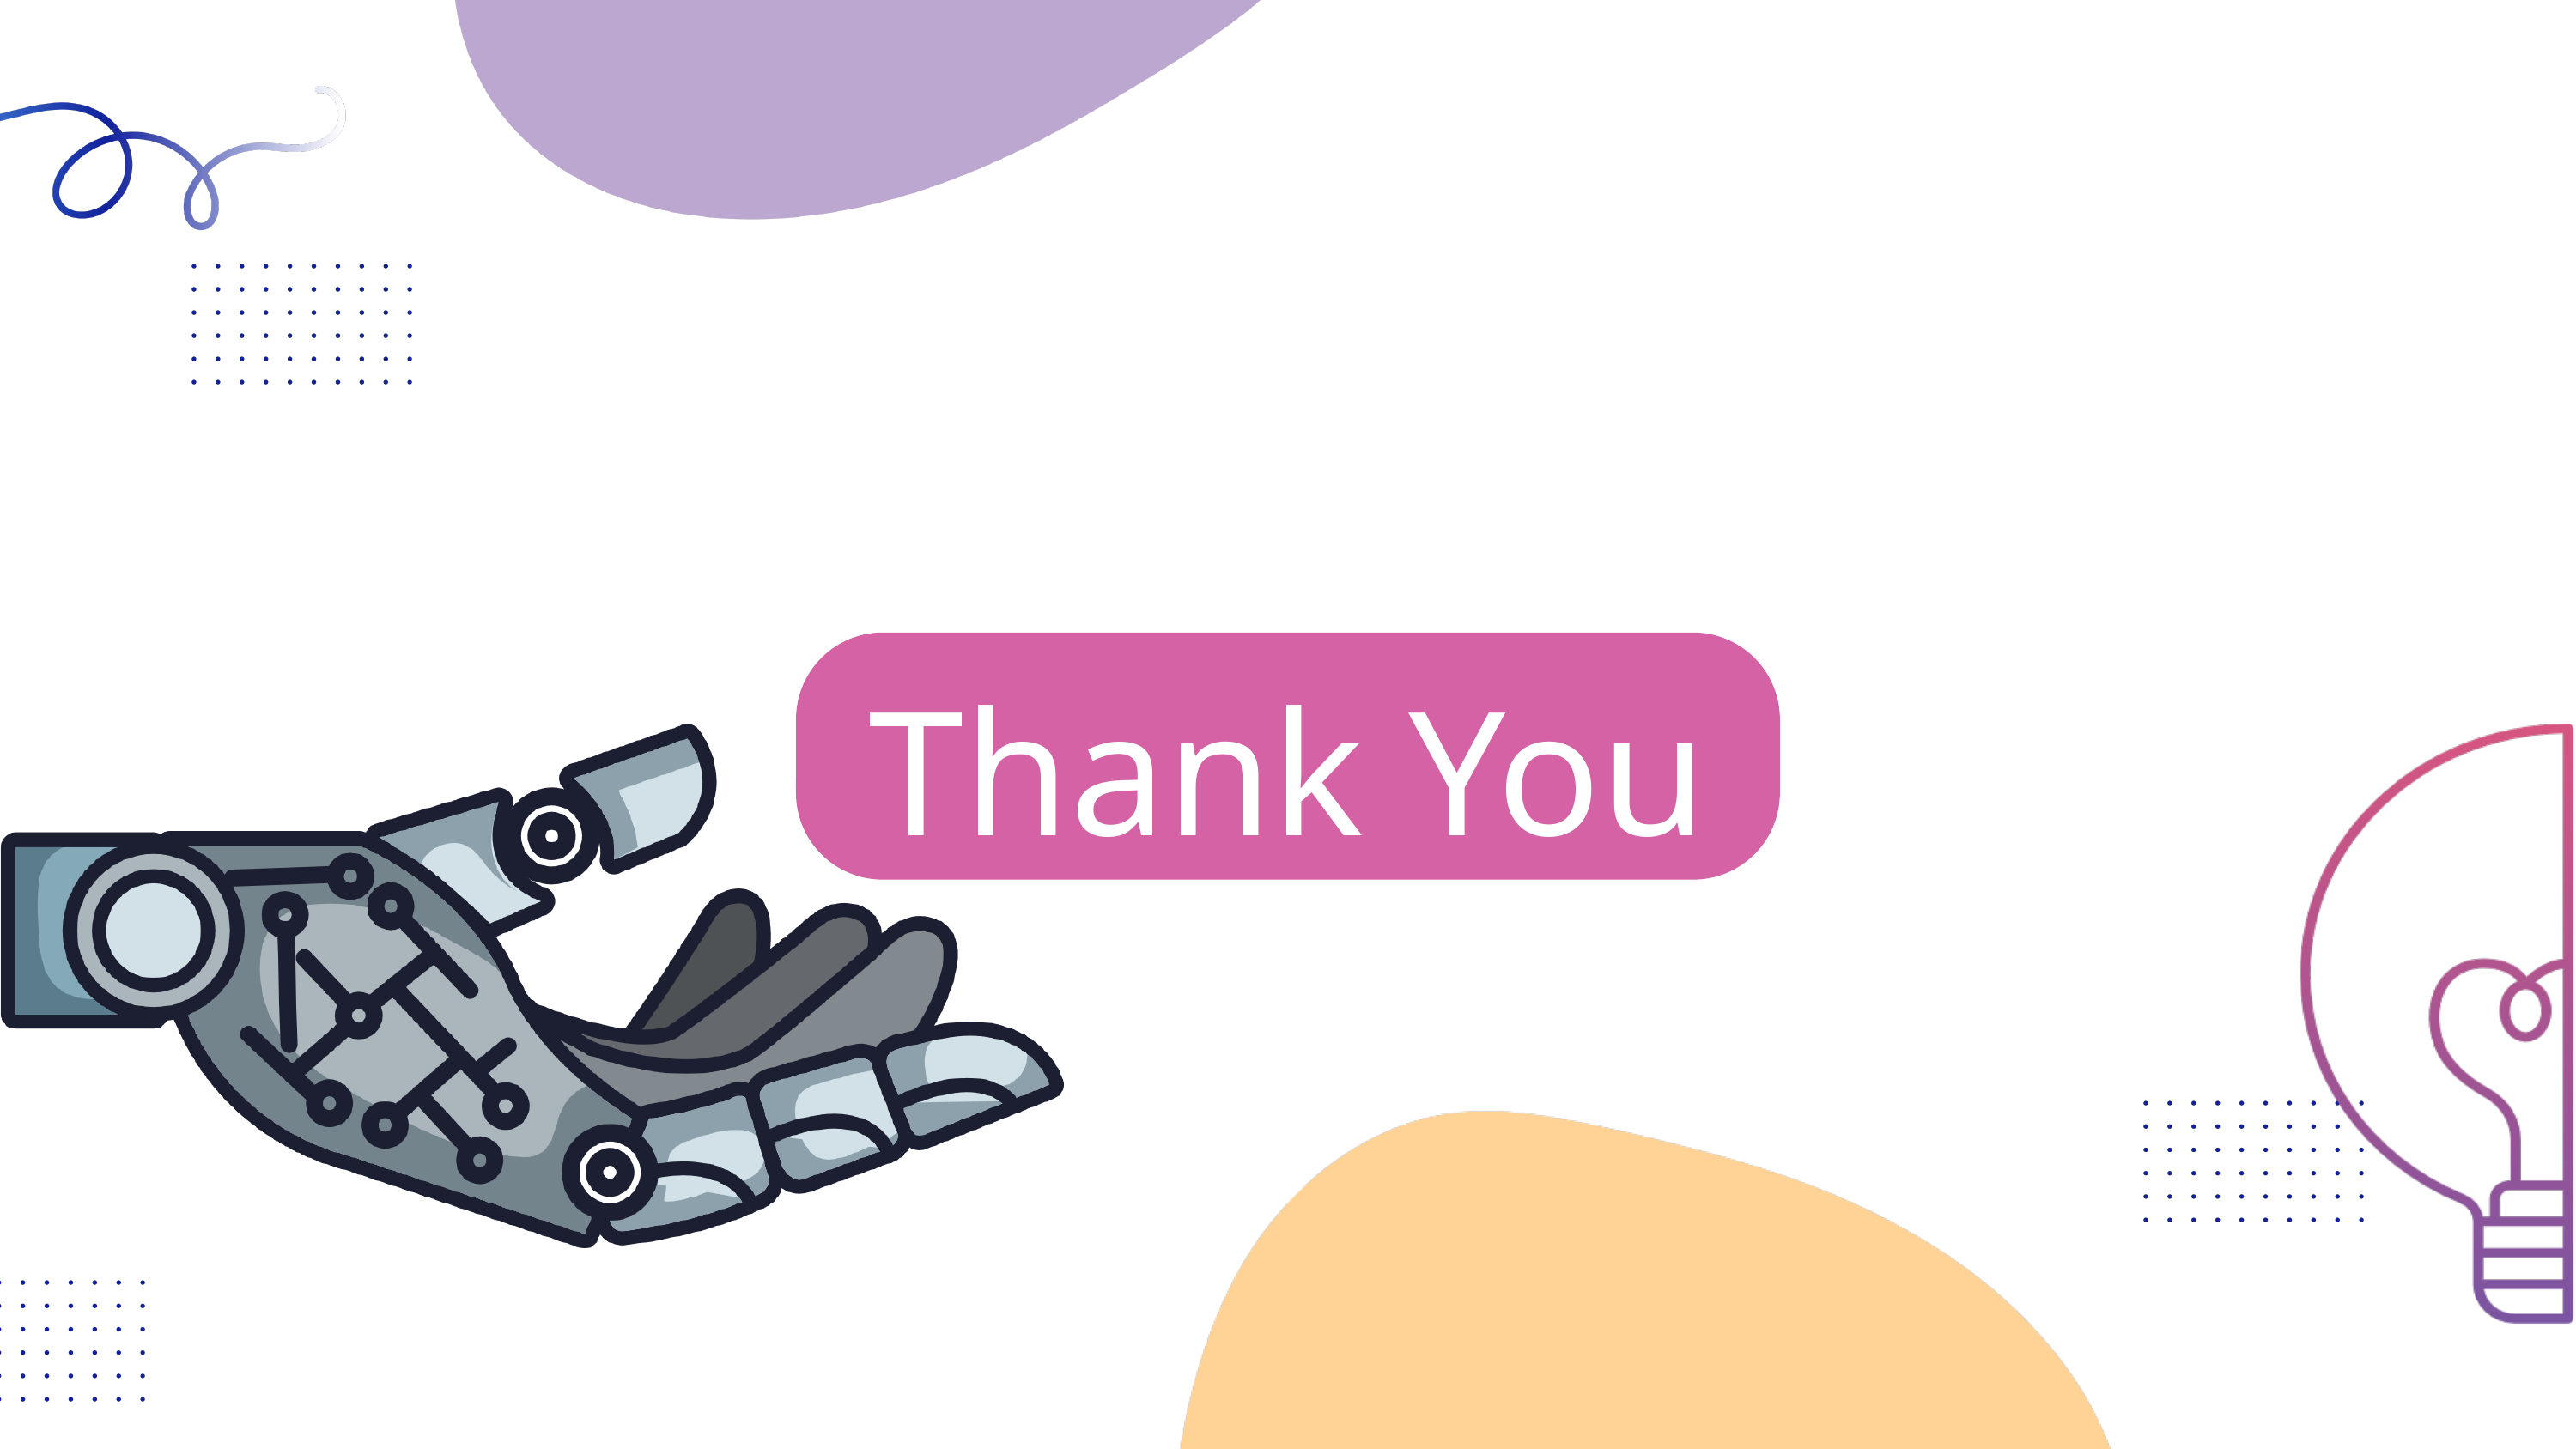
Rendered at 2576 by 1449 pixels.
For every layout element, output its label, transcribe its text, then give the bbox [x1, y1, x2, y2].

picture [435, 0, 1352, 232]
picture [0, 85, 348, 232]
picture [2142, 724, 2576, 1324]
picture [191, 264, 413, 385]
picture [0, 724, 1066, 1248]
text_box Thank You [793, 630, 1782, 882]
picture [0, 1280, 145, 1402]
picture [1136, 1068, 2053, 1449]
